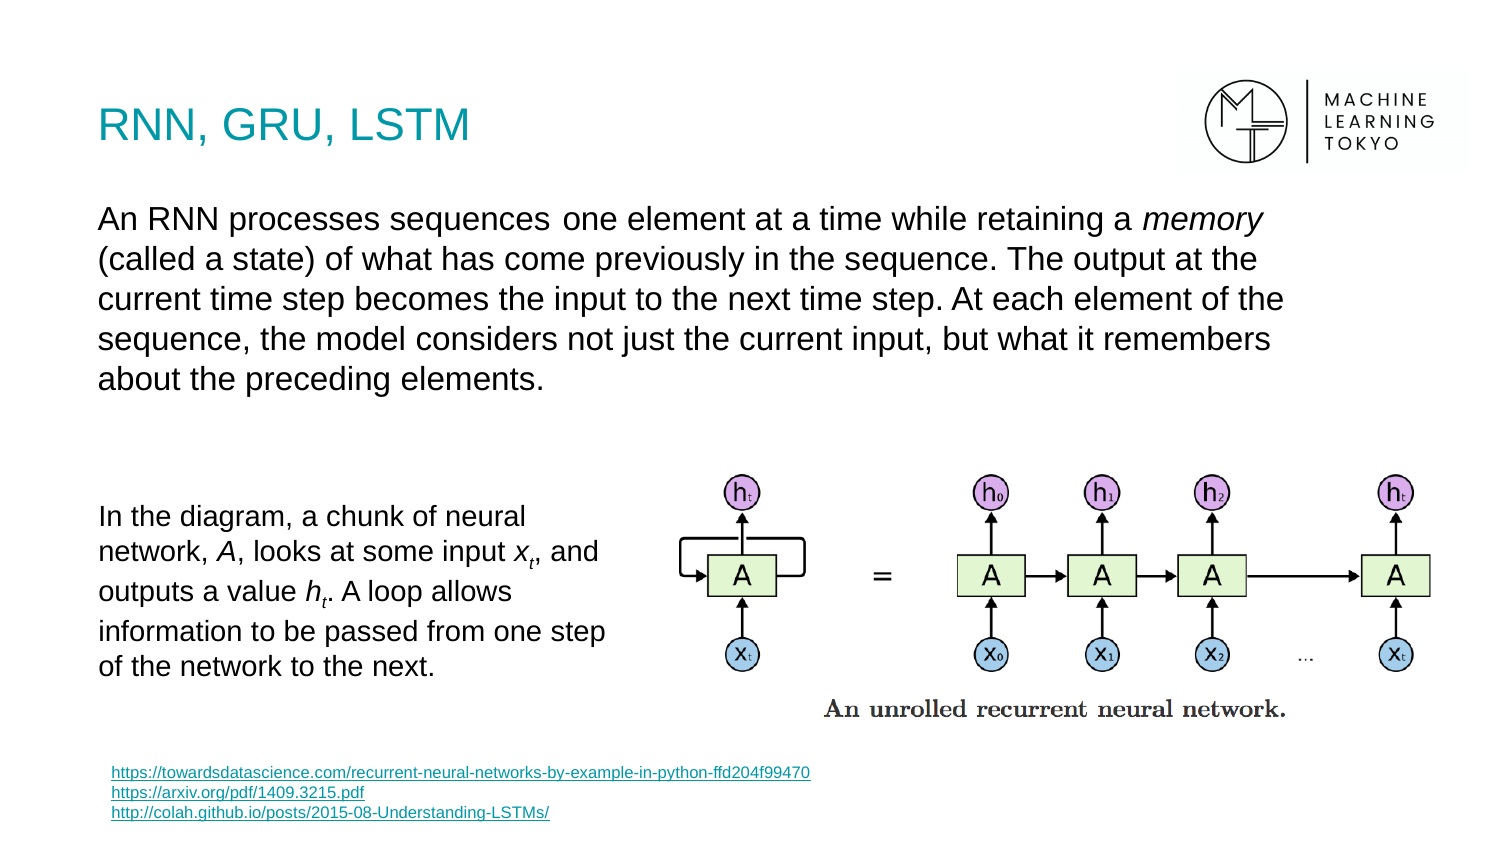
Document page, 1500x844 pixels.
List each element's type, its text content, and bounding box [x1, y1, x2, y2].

picture [613, 442, 1489, 742]
text_box RNN, GRU, LSTM [82, 79, 1171, 161]
text_box An RNN processes sequences one element at a time while retaining a memory (called a state) of what has come previously in the sequence. The output at the current time step becomes the input to the next time step. At each element of the sequence, the model considers not just the current input, but what it remembers about the preceding elements. [82, 182, 1333, 430]
text_box https://towardsdatascience.com/recurrent-neural-networks-by-example-in-python-ffd204f99470 https://arxiv.org/pdf/1409.3215.pdf http://colah.github.io/posts/2015-08-Understanding-LSTMs/ [96, 747, 1404, 829]
text_box In the diagram, a chunk of neural network, A, looks at some input xt, and outputs a value ht. A loop allows information to be passed from one step of the network to the next. [83, 482, 608, 731]
picture [1176, 67, 1470, 173]
